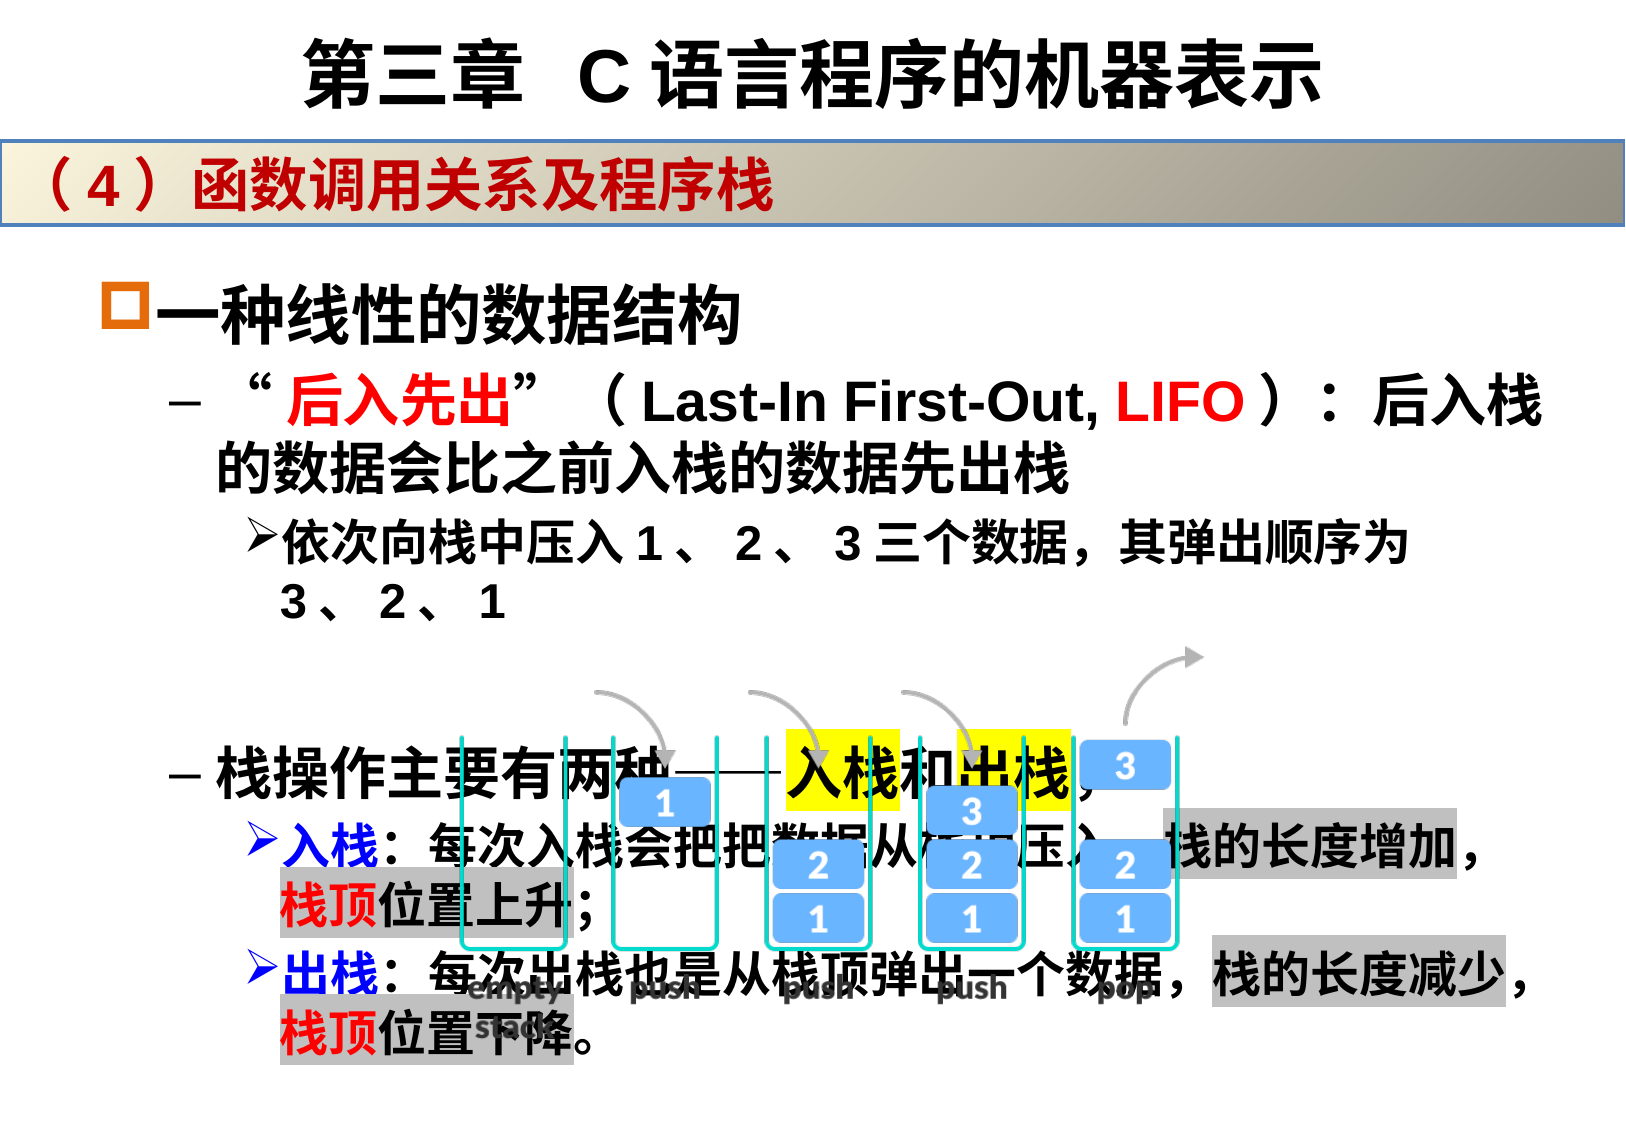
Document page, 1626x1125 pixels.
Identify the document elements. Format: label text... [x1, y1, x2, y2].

text_box （4）函数调用关系及程序栈 [0, 139, 1625, 227]
picture [410, 594, 1254, 1095]
title 第三章 C语言程序的机器表示 [81, 19, 1544, 126]
list 一种线性的数据结构 “后入先出”（Last-In First-Out, LIFO）：后入栈的数据会比之前入栈的数据先出栈 依次向栈中压入1、2、3三个数据，其弹出顺序为3、2、1 栈操作主要有两种——入栈和出栈， 入栈：每次入栈会把把数据从栈顶压入，栈的长度增加，栈顶位置上升； 出栈：每次出栈也是从栈顶弹出一个数据，栈的长度减少，栈顶位置下降。 [81, 267, 1569, 1071]
